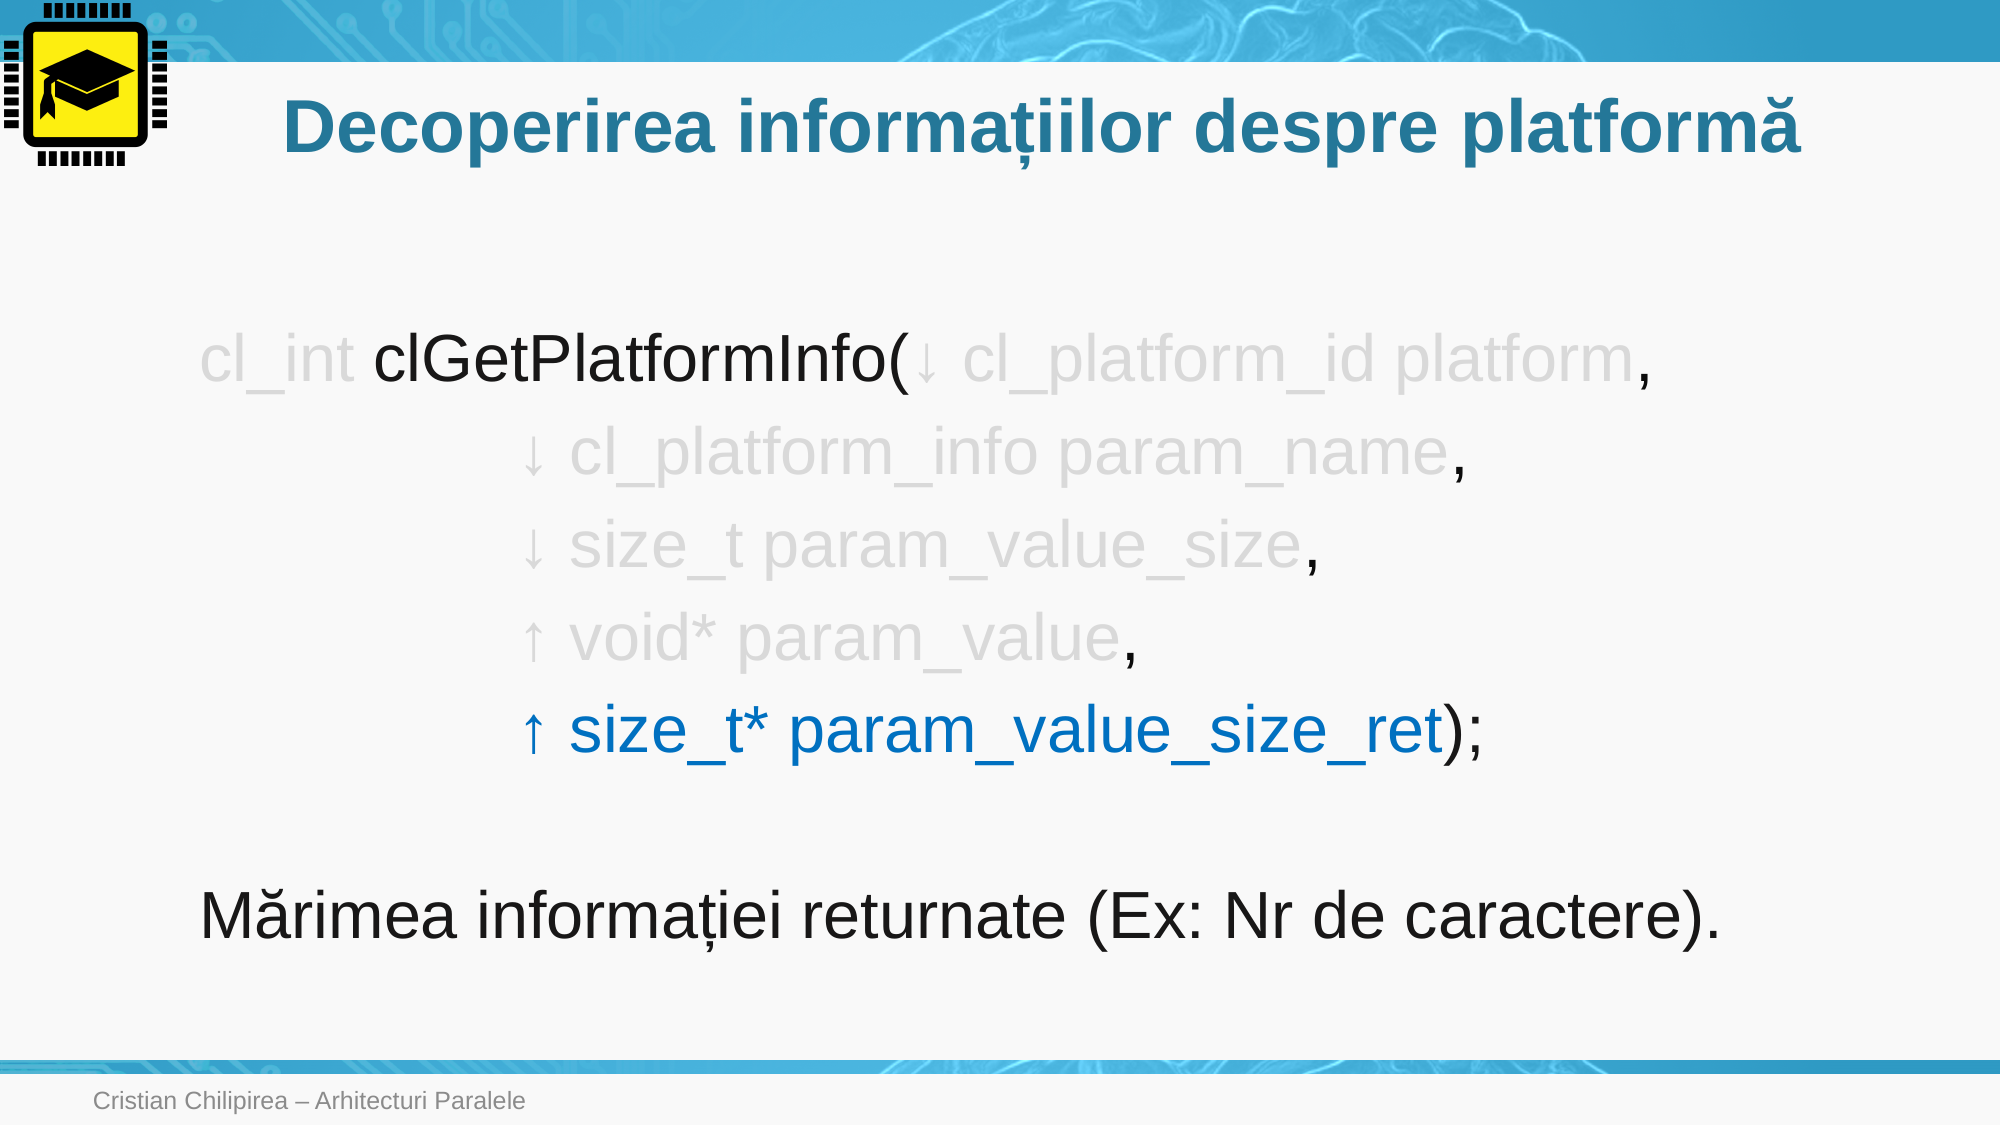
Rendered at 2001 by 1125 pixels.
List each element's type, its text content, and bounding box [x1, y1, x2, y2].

footer Cristian Chilipirea – Arhitecturi Paralele [77, 1073, 1338, 1125]
list cl_int clGetPlatformInfo(↓ cl_platform_id platform, ↓ cl_platform_info param_name, ↓ size_t param_value_size, ↑ void* param_value, ↑ size_t* param_value_size_ret); Mărimea informației returnate (Ex: Nr de caractere). [184, 225, 1915, 1033]
picture [0, 1060, 2000, 1074]
picture [0, 0, 2000, 166]
title Decoperirea informațiilor despre platformă [170, 76, 1915, 180]
